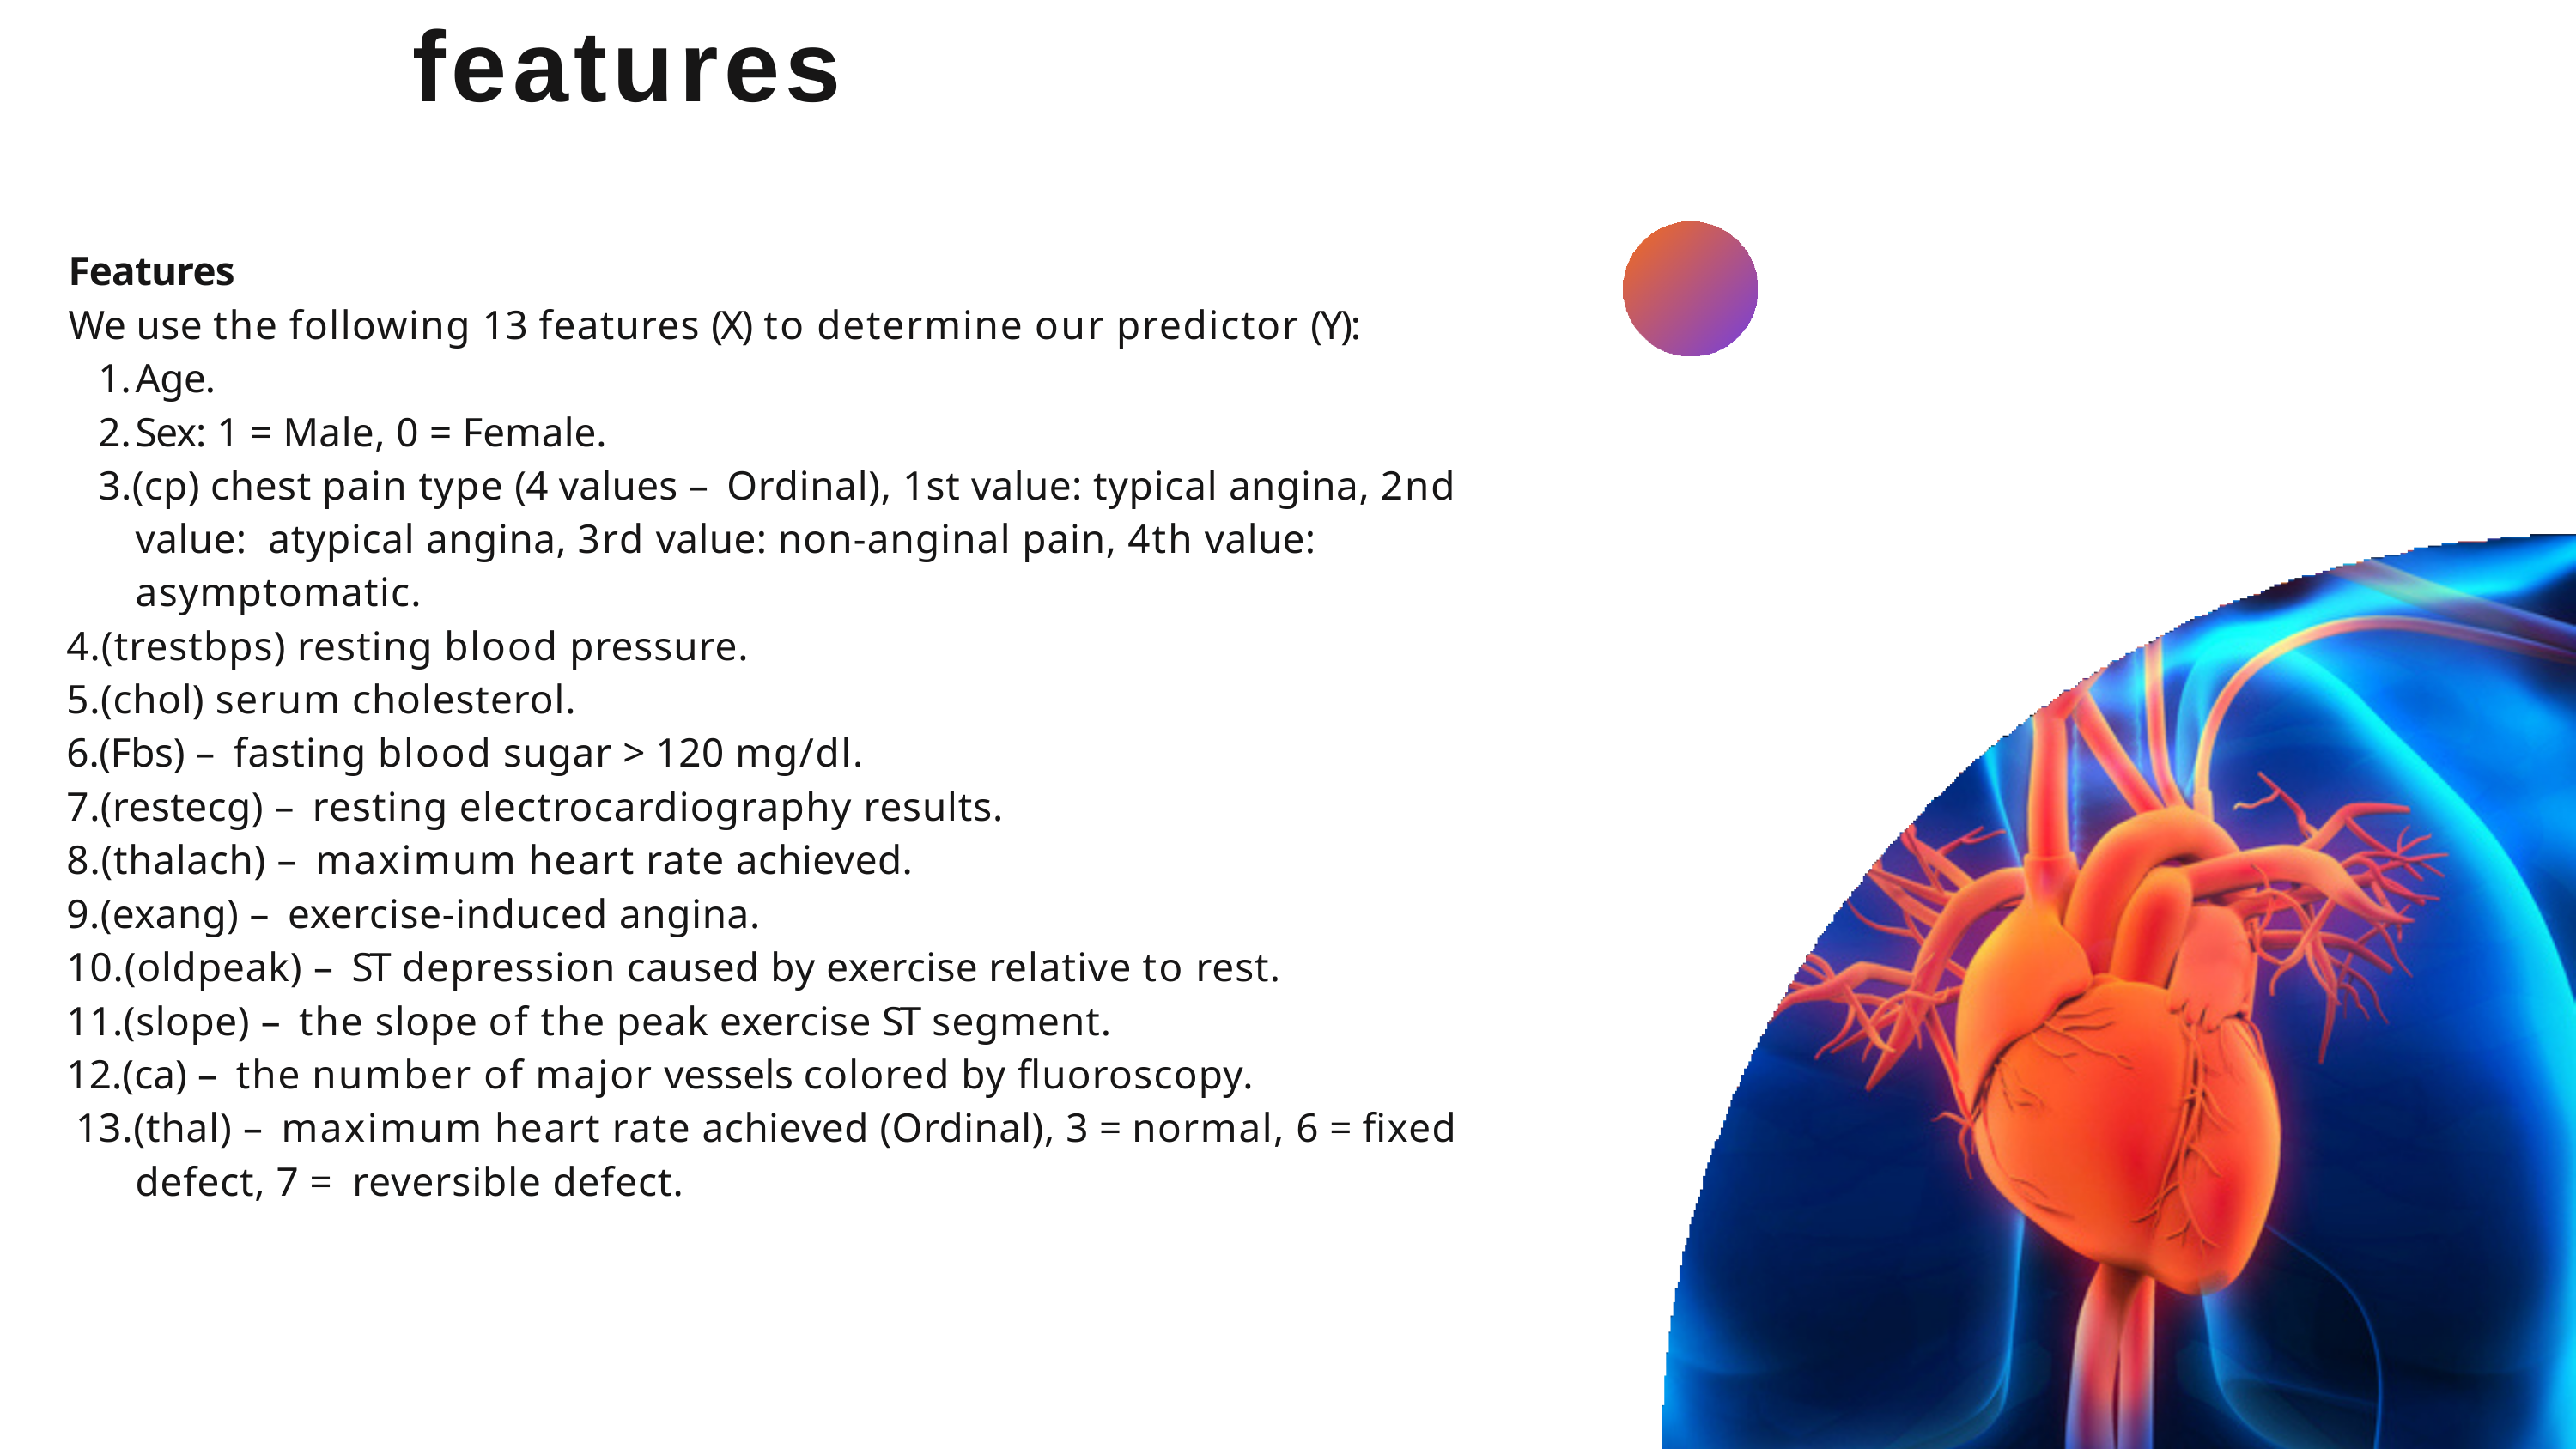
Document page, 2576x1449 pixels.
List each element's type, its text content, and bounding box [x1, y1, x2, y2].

text_box Features We use the following 13 features (X) to determine our predictor (Y): Age. Sex: 1 = Male, 0 = Female. 3.(cp) chest pain type (4 values – Ordinal), 1st value: typical angina, 2nd value: atypical angina, 3rd value: non-anginal pain, 4th value: asymptomatic. 4.(trestbps) resting blood pressure. 5.(chol) serum cholesterol. 6.(Fbs) – fasting blood sugar > 120 mg/dl. 7.(restecg) – resting electrocardiography results. 8.(thalach) – maximum heart rate achieved. 9.(exang) – exercise-induced angina. 10.(oldpeak) – ST depression caused by exercise relative to rest. 11.(slope) – the slope of the peak exercise ST segment. 12.(ca) – the number of major vessels colored by fluoroscopy. 13.(thal) – maximum heart rate achieved (Ordinal), 3 = normal, 6 = fixed defect, 7 = reversible defect. [66, 238, 1589, 1204]
picture [1659, 532, 2576, 1449]
picture [1622, 221, 1758, 356]
title features [410, 0, 849, 244]
picture [2566, 551, 2576, 557]
